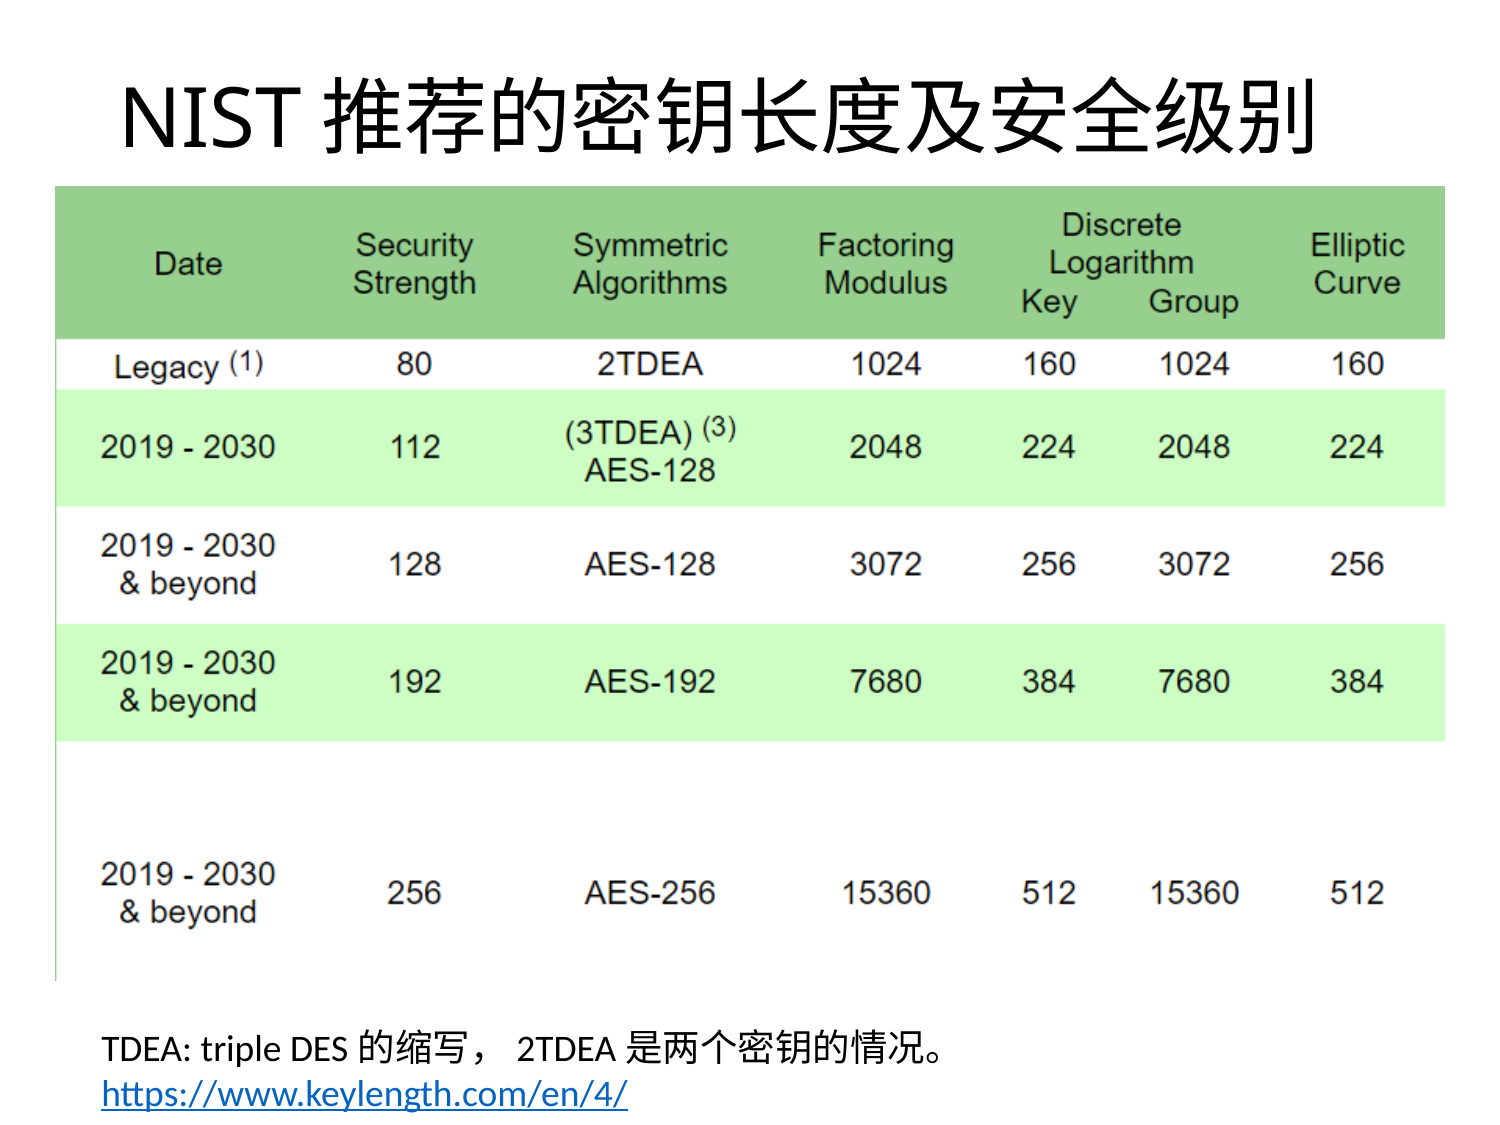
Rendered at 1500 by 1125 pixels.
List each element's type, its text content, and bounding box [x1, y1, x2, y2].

picture [55, 186, 1445, 981]
title NIST推荐的密钥长度及安全级别 [103, 59, 1397, 181]
text_box TDEA: triple DES的缩写，2TDEA是两个密钥的情况。 https://www.keylength.com/en/4/ [86, 1016, 1266, 1122]
